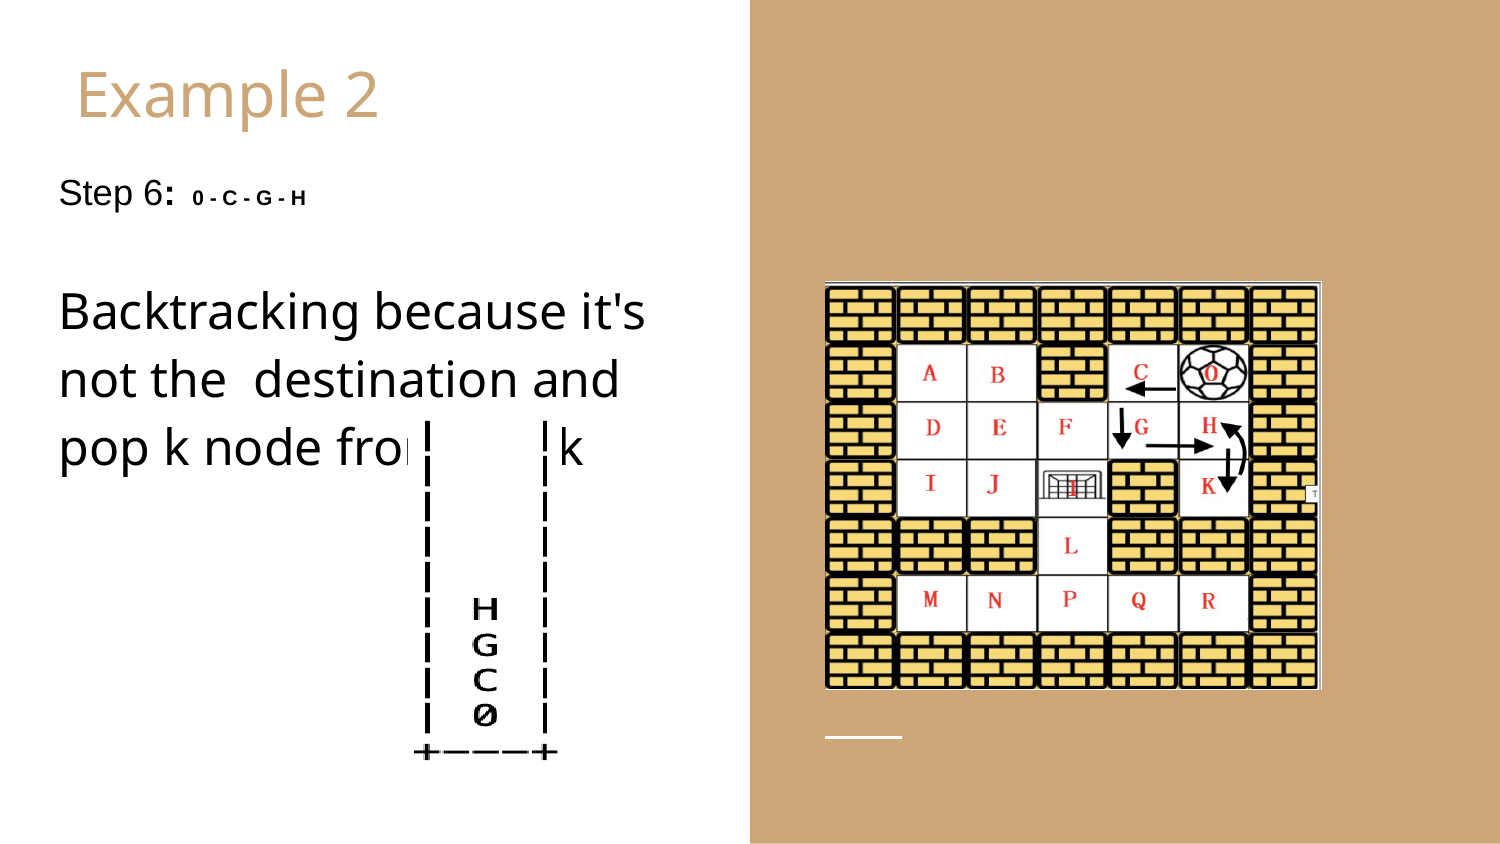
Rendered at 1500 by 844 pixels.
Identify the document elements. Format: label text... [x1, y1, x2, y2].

picture [824, 281, 1322, 691]
title Example 2 Step 6: 0 - C - G - H [43, 34, 708, 240]
picture [408, 410, 562, 764]
subtitle Backtracking because it's not the destination and pop k node from stack [43, 260, 708, 797]
